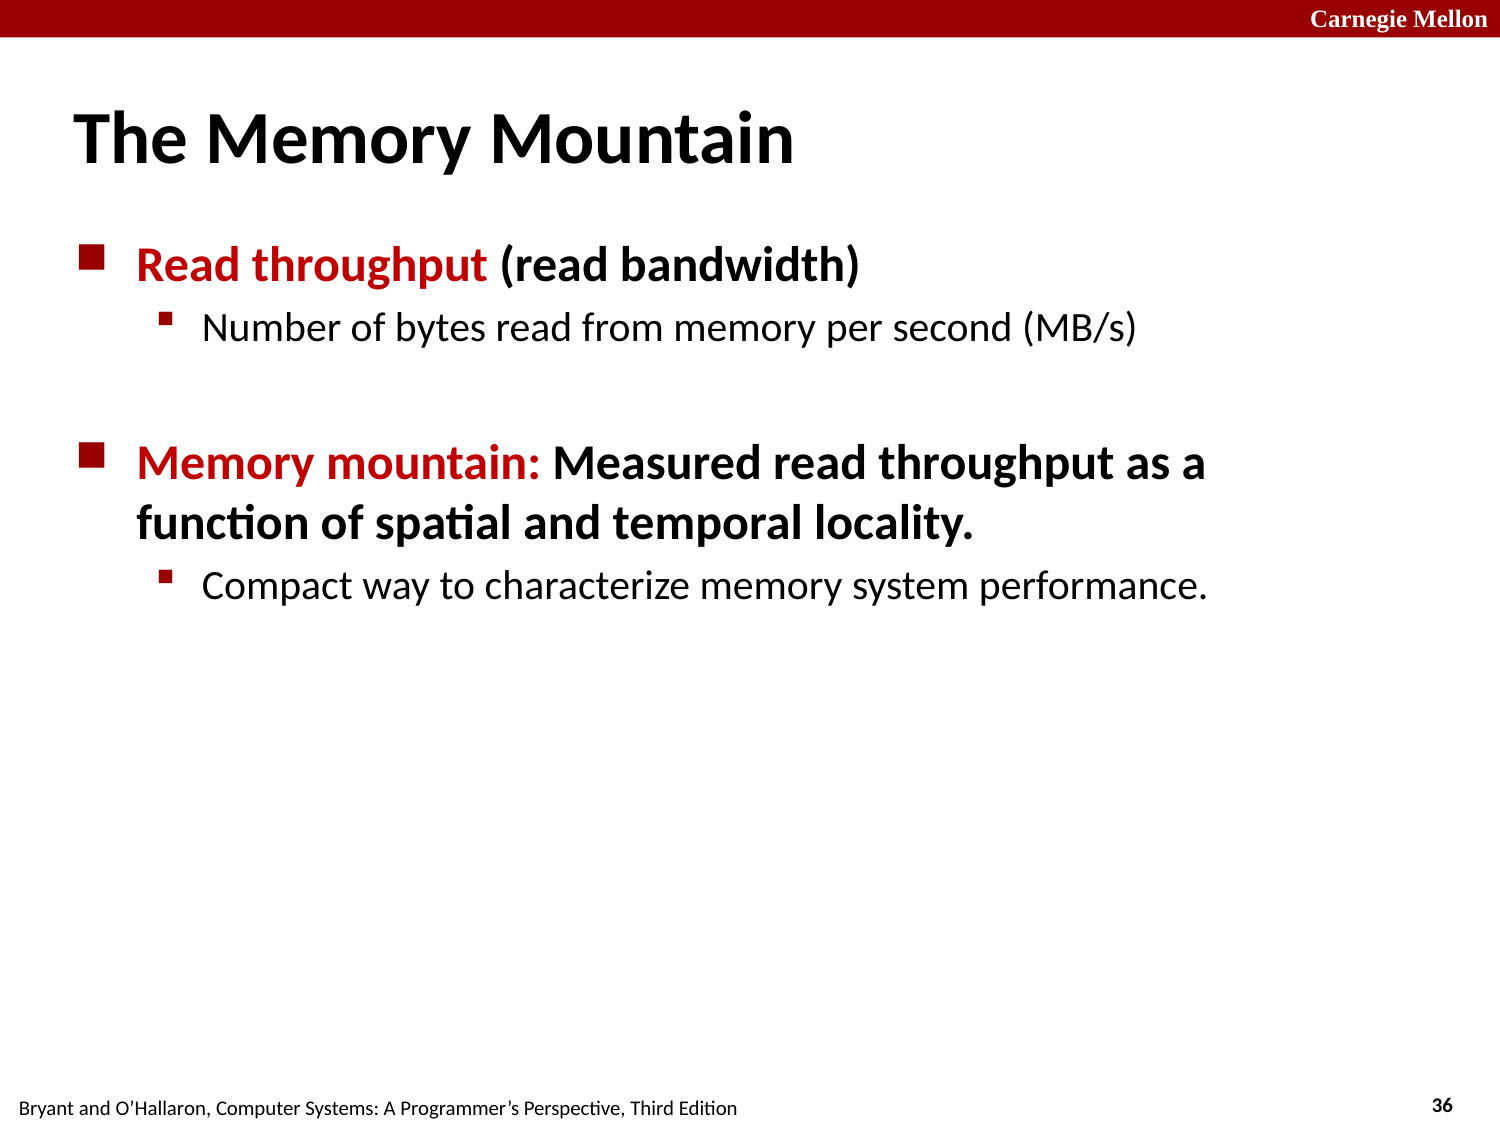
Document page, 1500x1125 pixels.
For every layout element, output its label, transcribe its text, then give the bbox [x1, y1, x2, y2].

list Read throughput (read bandwidth) Number of bytes read from memory per second (MB/s) Memory mountain: Measured read throughput as a function of spatial and temporal locality. Compact way to characterize memory system performance. [64, 223, 1361, 1040]
title The Memory Mountain [58, 71, 1305, 197]
